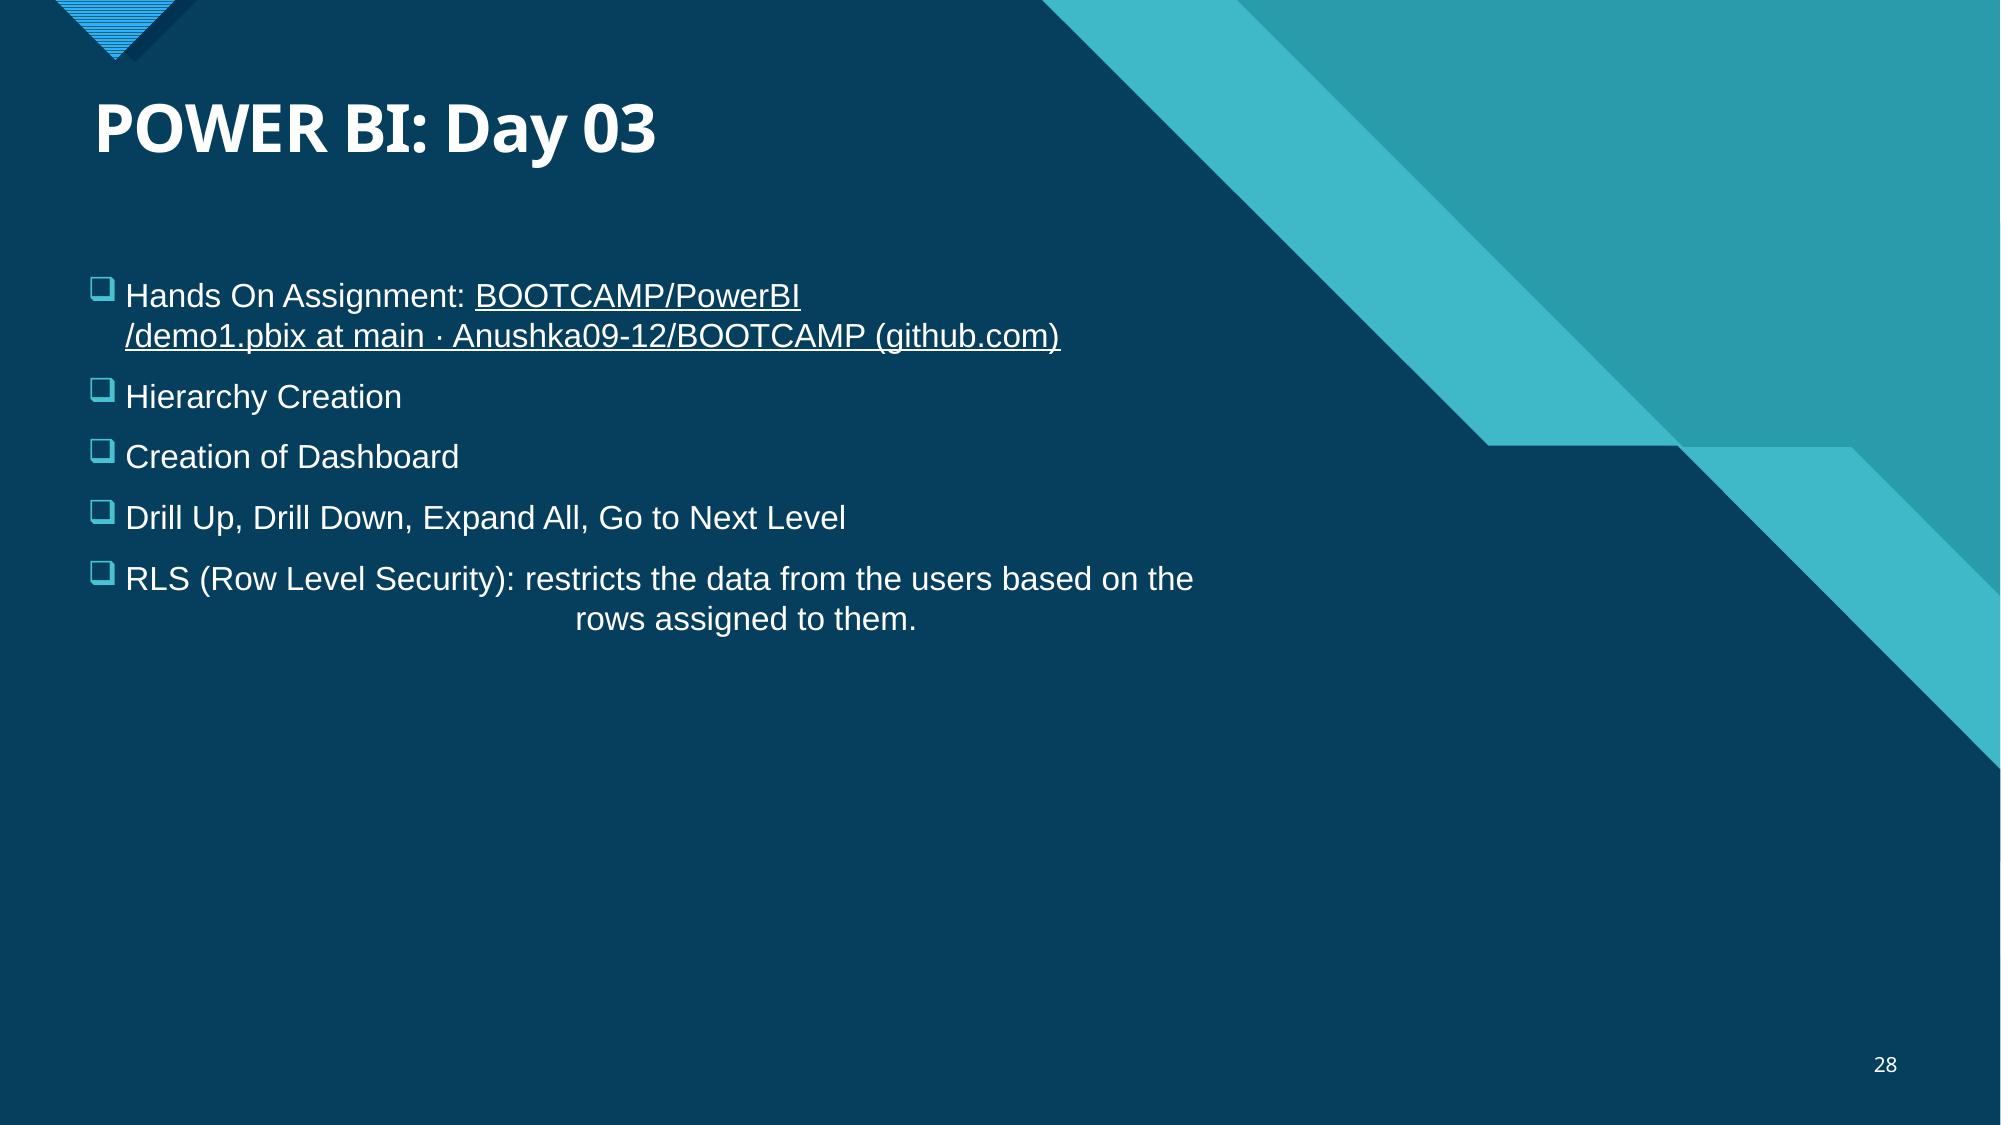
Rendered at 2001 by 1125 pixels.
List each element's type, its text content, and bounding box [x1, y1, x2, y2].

list Hands On Assignment: BOOTCAMP/PowerBI/demo1.pbix at main · Anushka09-12/BOOTCAMP (github.com) Hierarchy Creation Creation of Dashboard Drill Up, Drill Down, Expand All, Go to Next Level RLS (Row Level Security): restricts the data from the users based on the rows assigned to them. [72, 266, 1262, 939]
title POWER BI: Day 03 [78, 87, 1919, 176]
slide_number 28 [1845, 1035, 1913, 1096]
